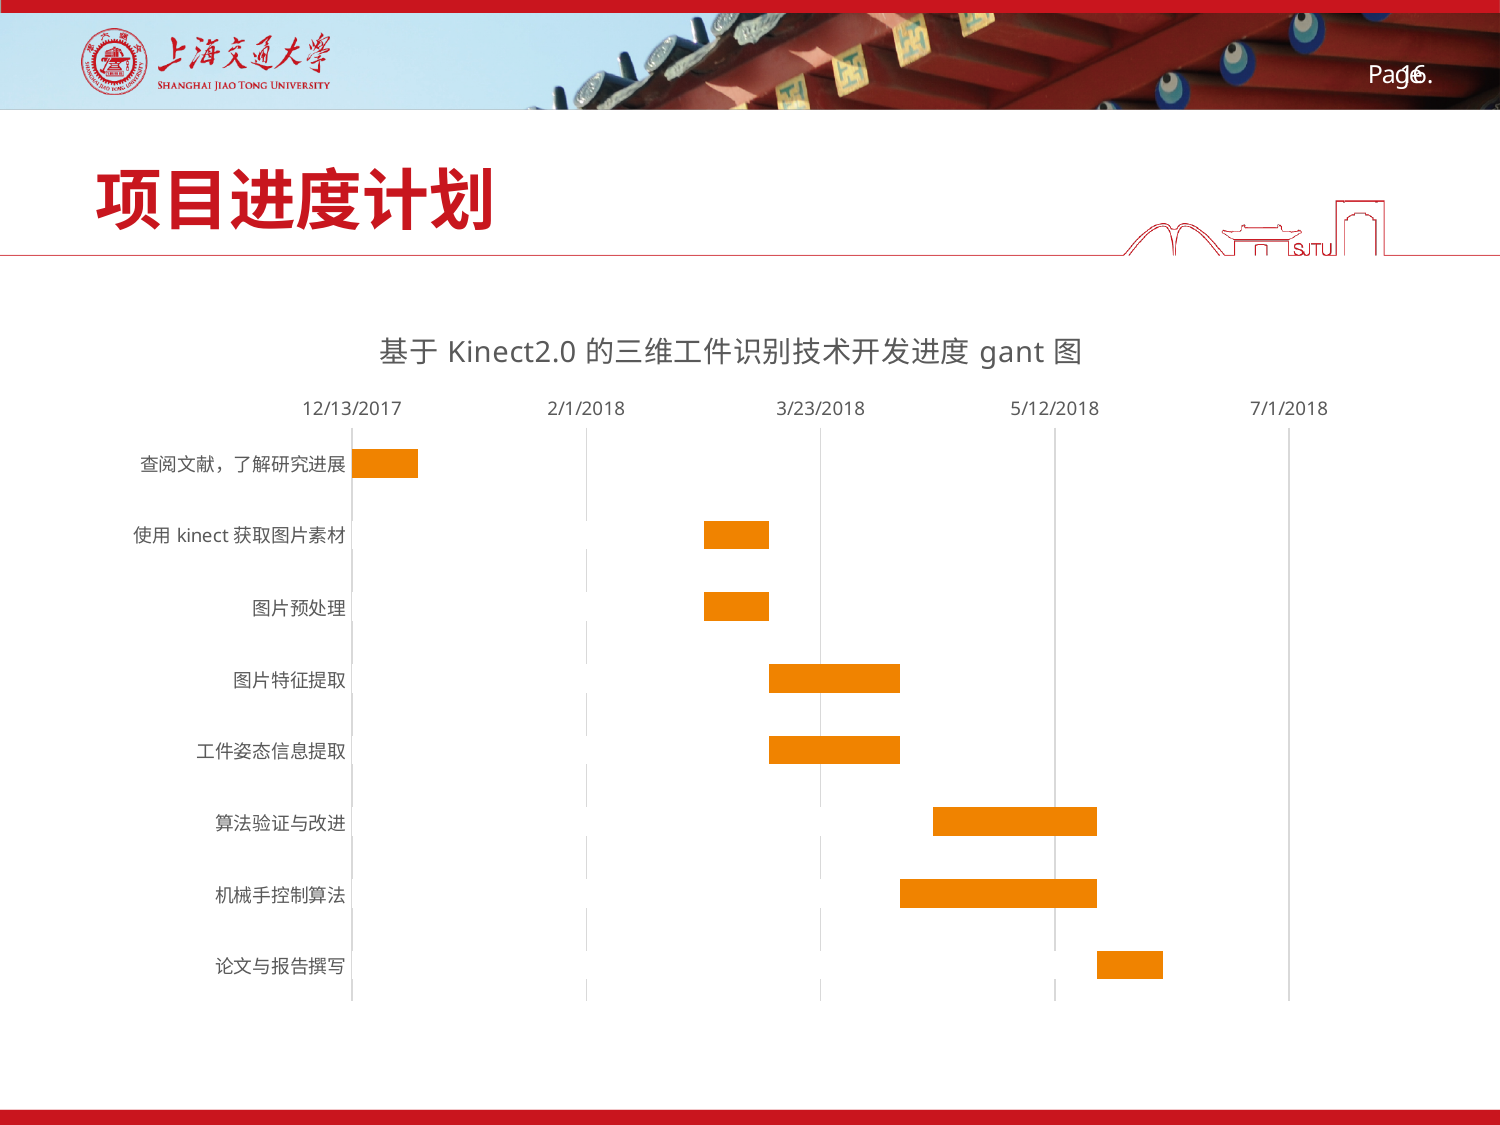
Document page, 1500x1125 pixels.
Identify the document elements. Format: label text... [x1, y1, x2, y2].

chart [109, 297, 1354, 1016]
picture [0, 0, 1500, 110]
title 项目进度计划 [81, 160, 1455, 255]
picture [0, 200, 1500, 256]
